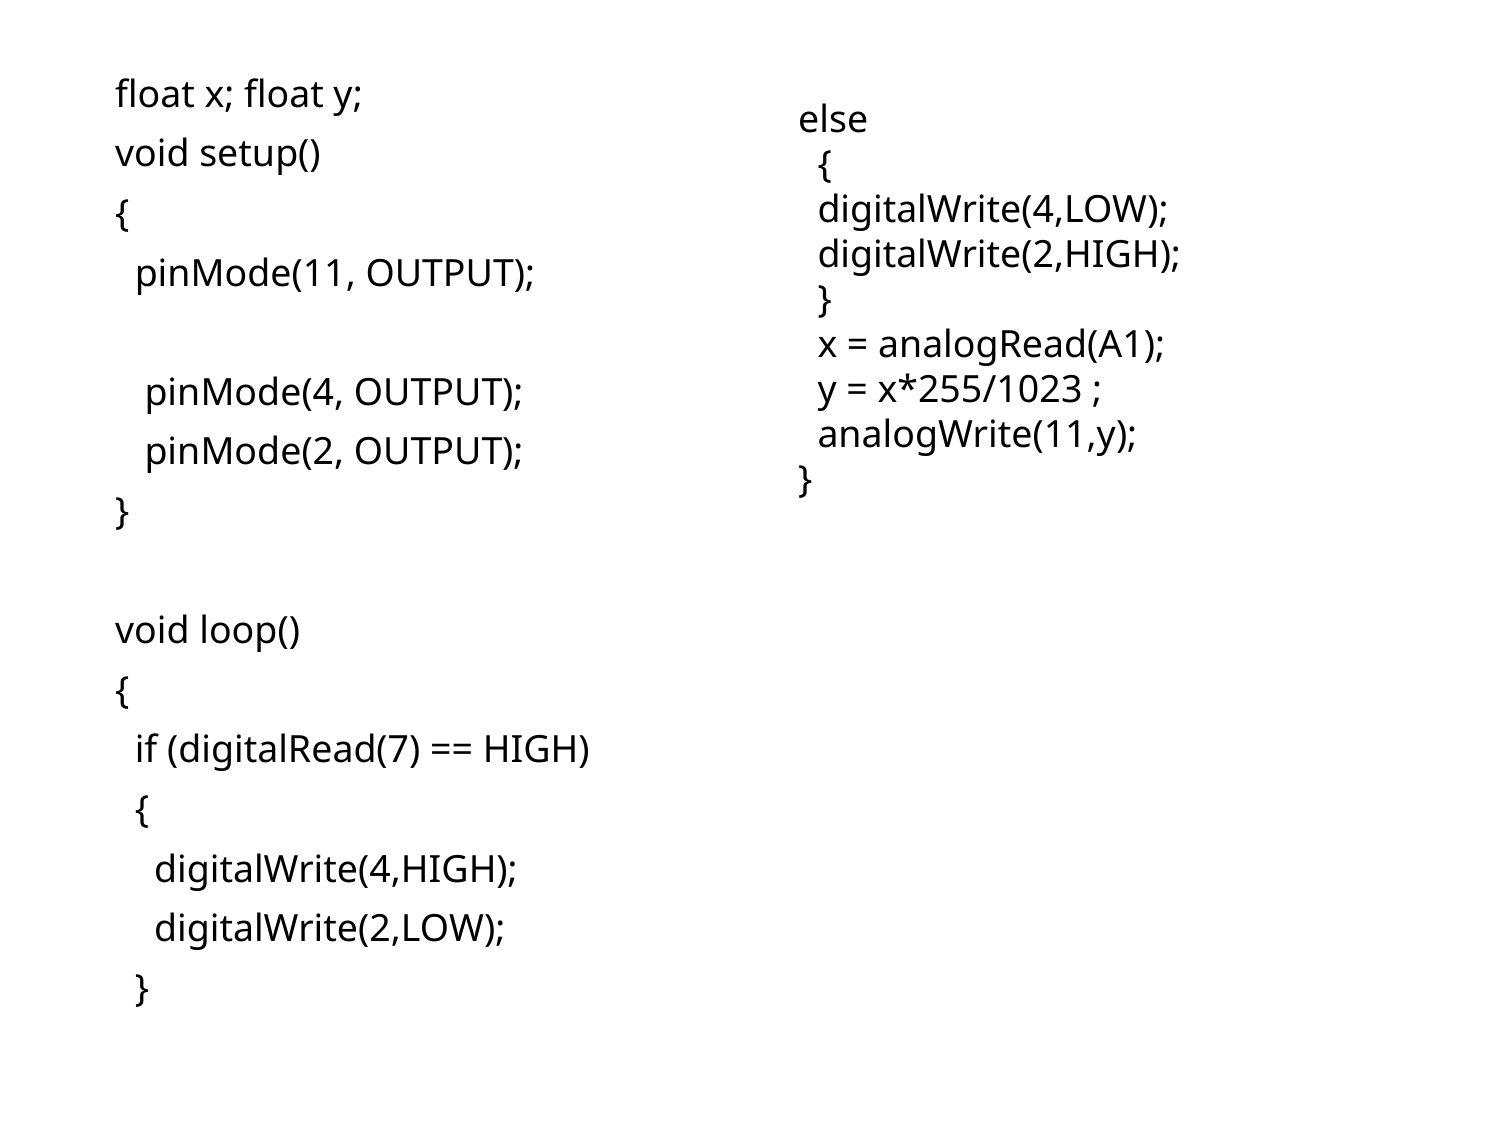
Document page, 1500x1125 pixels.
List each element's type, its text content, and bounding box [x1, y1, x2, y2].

list float x; float y; void setup() { pinMode(11, OUTPUT); pinMode(4, OUTPUT); pinMode(2, OUTPUT); } void loop() { if (digitalRead(7) == HIGH) { digitalWrite(4,HIGH); digitalWrite(2,LOW); } [100, 62, 663, 800]
text_box else { digitalWrite(4,LOW); digitalWrite(2,HIGH); } x = analogRead(A1); y = x*255/1023 ; analogWrite(11,y); } [783, 87, 1197, 553]
